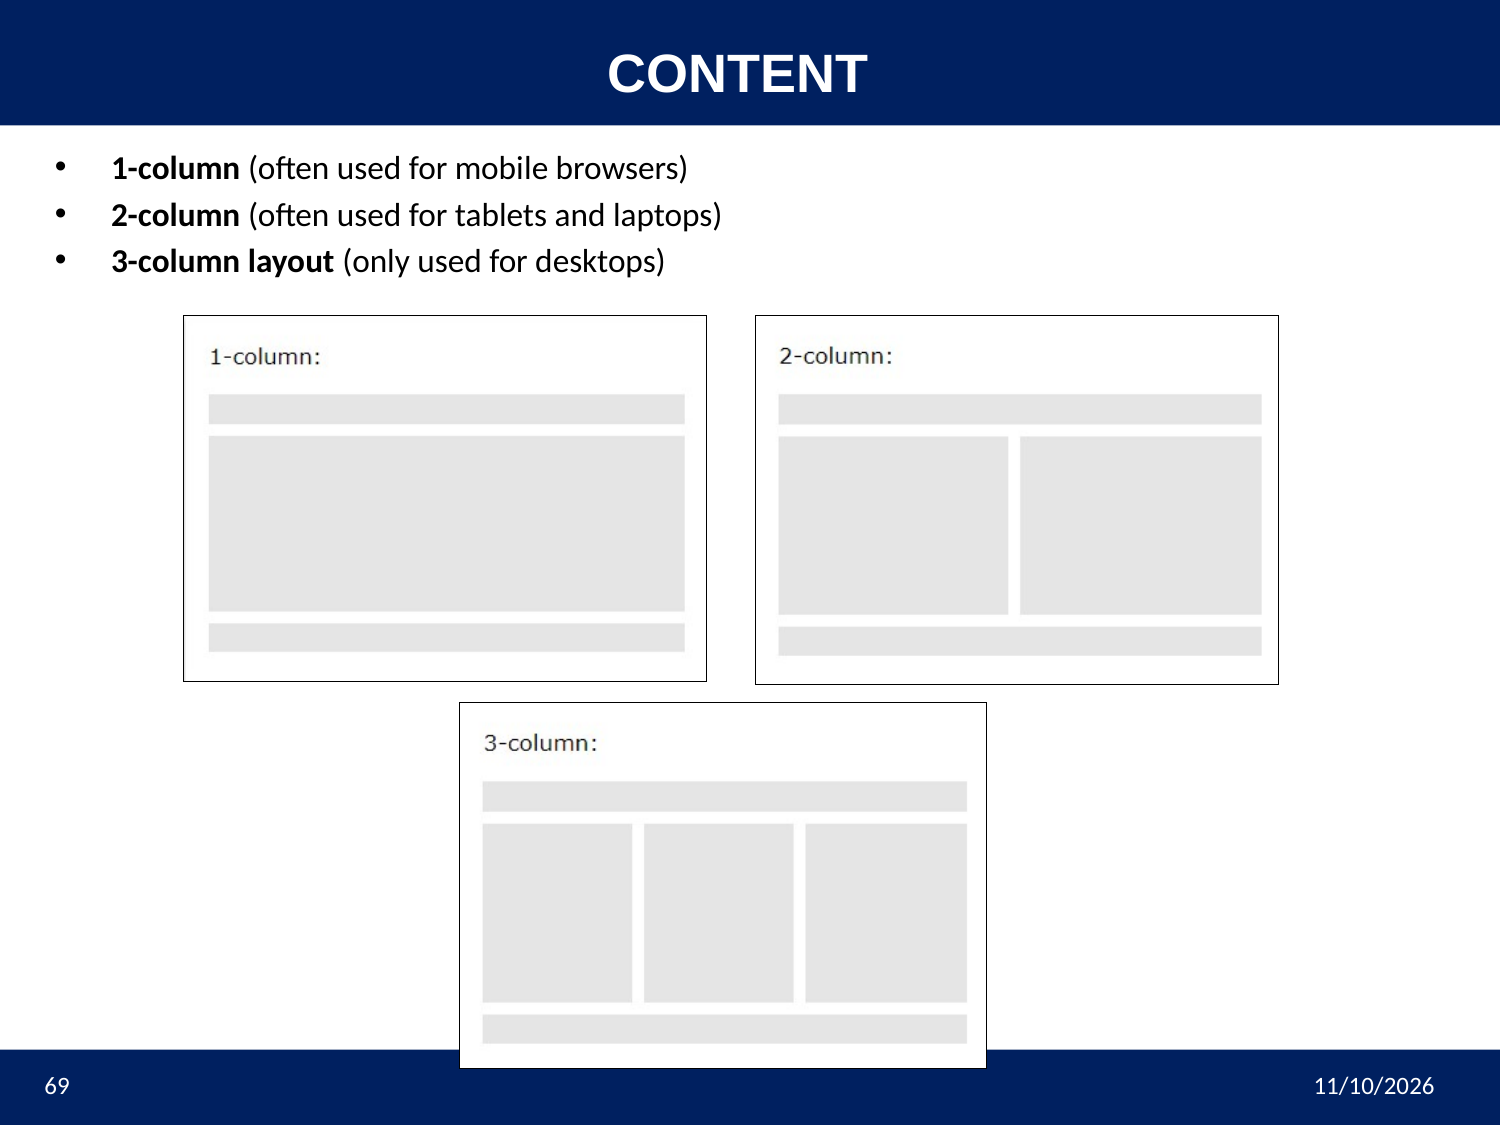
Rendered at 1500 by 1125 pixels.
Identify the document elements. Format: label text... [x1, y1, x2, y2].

slide_number 69 [29, 1054, 380, 1115]
title CONTENT [29, 30, 1447, 111]
list 1-column (often used for mobile browsers) 2-column (often used for tablets and laptops) 3-column layout (only used for desktops) [39, 138, 1461, 1013]
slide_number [1100, 1054, 1451, 1115]
picture [182, 314, 707, 682]
picture [458, 701, 987, 1069]
picture [754, 314, 1279, 685]
